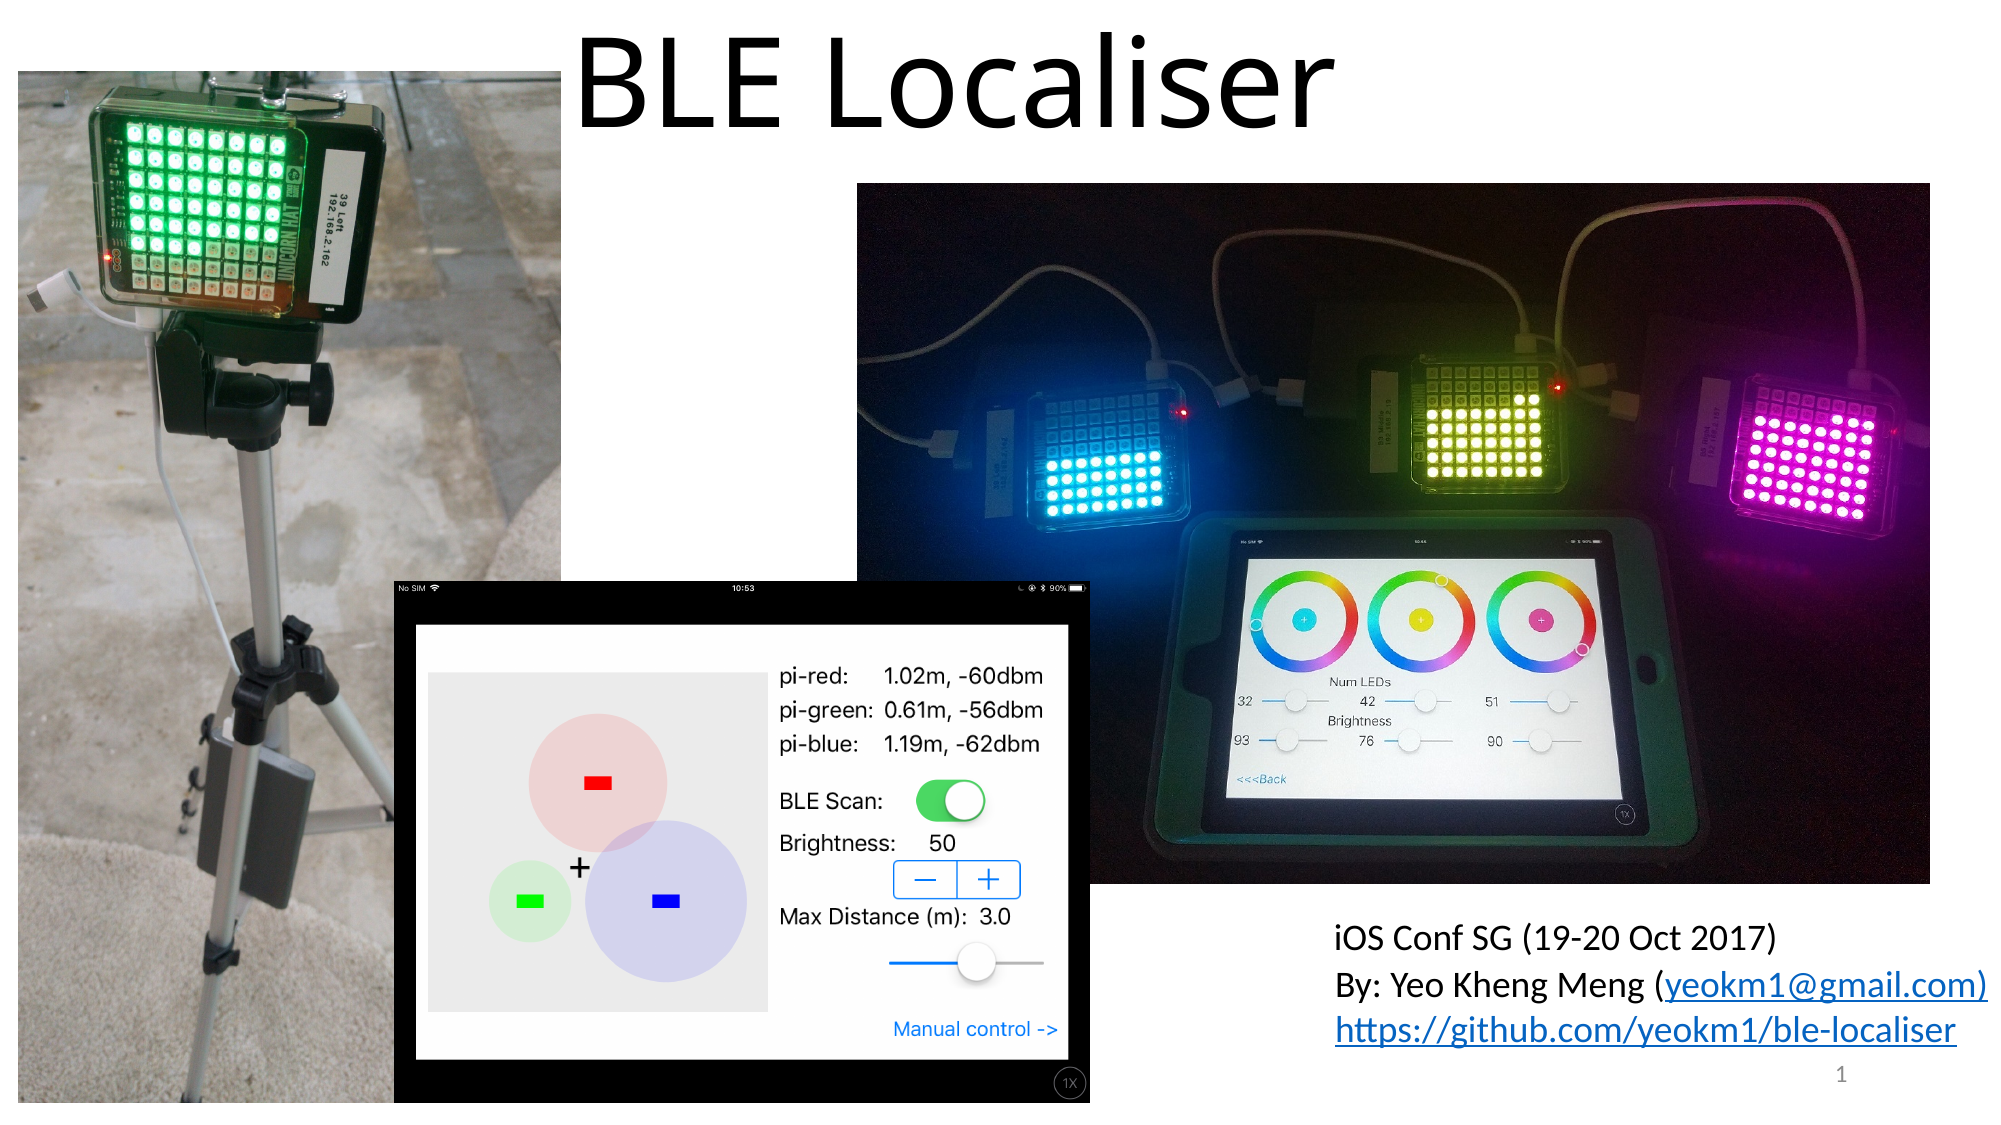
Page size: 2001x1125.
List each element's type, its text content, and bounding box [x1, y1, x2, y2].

slide_number 1 [1412, 1042, 1863, 1103]
text_box iOS Conf SG (19-20 Oct 2017) [1319, 905, 1793, 965]
title BLE Localiser [138, 13, 1770, 162]
picture [18, 71, 1930, 1103]
text_box By: Yeo Kheng Meng (yeokm1@gmail.com) https://github.com/yeokm1/ble-localiser [1320, 952, 2000, 1057]
